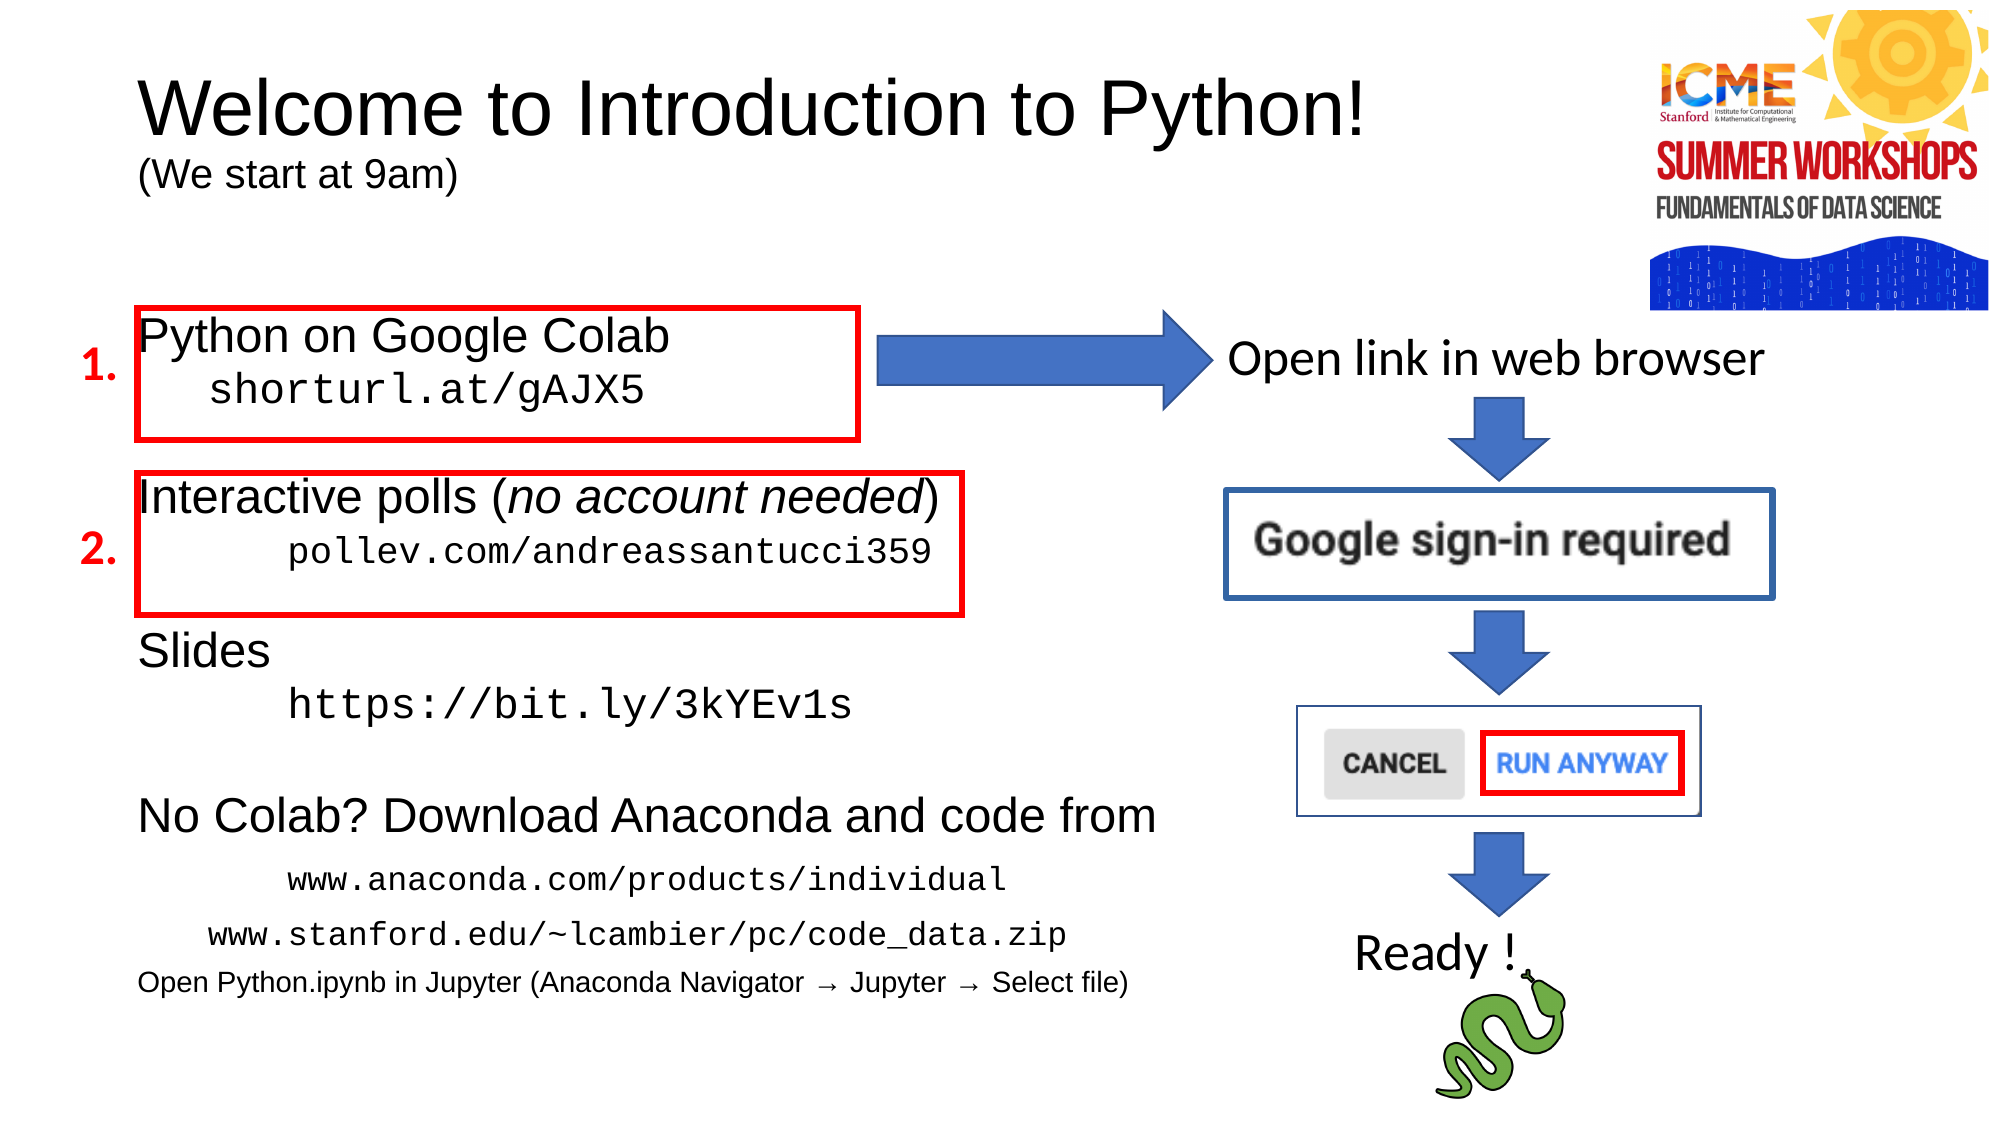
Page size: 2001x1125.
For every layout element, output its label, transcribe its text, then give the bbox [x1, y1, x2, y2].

text_box [137, 308, 859, 441]
list Python on Google Colab shorturl.at/gAJX5 Interactive polls (no account needed) pollev.com/andreassantucci359 Slides https://bit.ly/3kYEv1s No Colab? Download Anaconda and code from www.anaconda.com/products/individual www.stanford.edu/~lcambier/pc/code_data.zip Open Python.ipynb in Jupyter (Anaconda Navigator → Jupyter → Select file) [136, 255, 1200, 1023]
text_box [1450, 611, 1548, 695]
picture [1423, 957, 1575, 1108]
text_box [1450, 833, 1548, 917]
picture [1297, 706, 1701, 816]
text_box 2. [60, 499, 138, 590]
text_box Open link in web browser [1212, 308, 1786, 401]
title Welcome to Introduction to Python! (We start at 9am) [136, 46, 1644, 218]
text_box Ready ! [1339, 901, 1606, 997]
text_box [137, 473, 963, 616]
text_box [877, 311, 1212, 410]
picture [1228, 492, 1770, 596]
text_box 1. [60, 315, 138, 406]
picture [1650, 10, 1989, 312]
text_box [1450, 397, 1548, 481]
